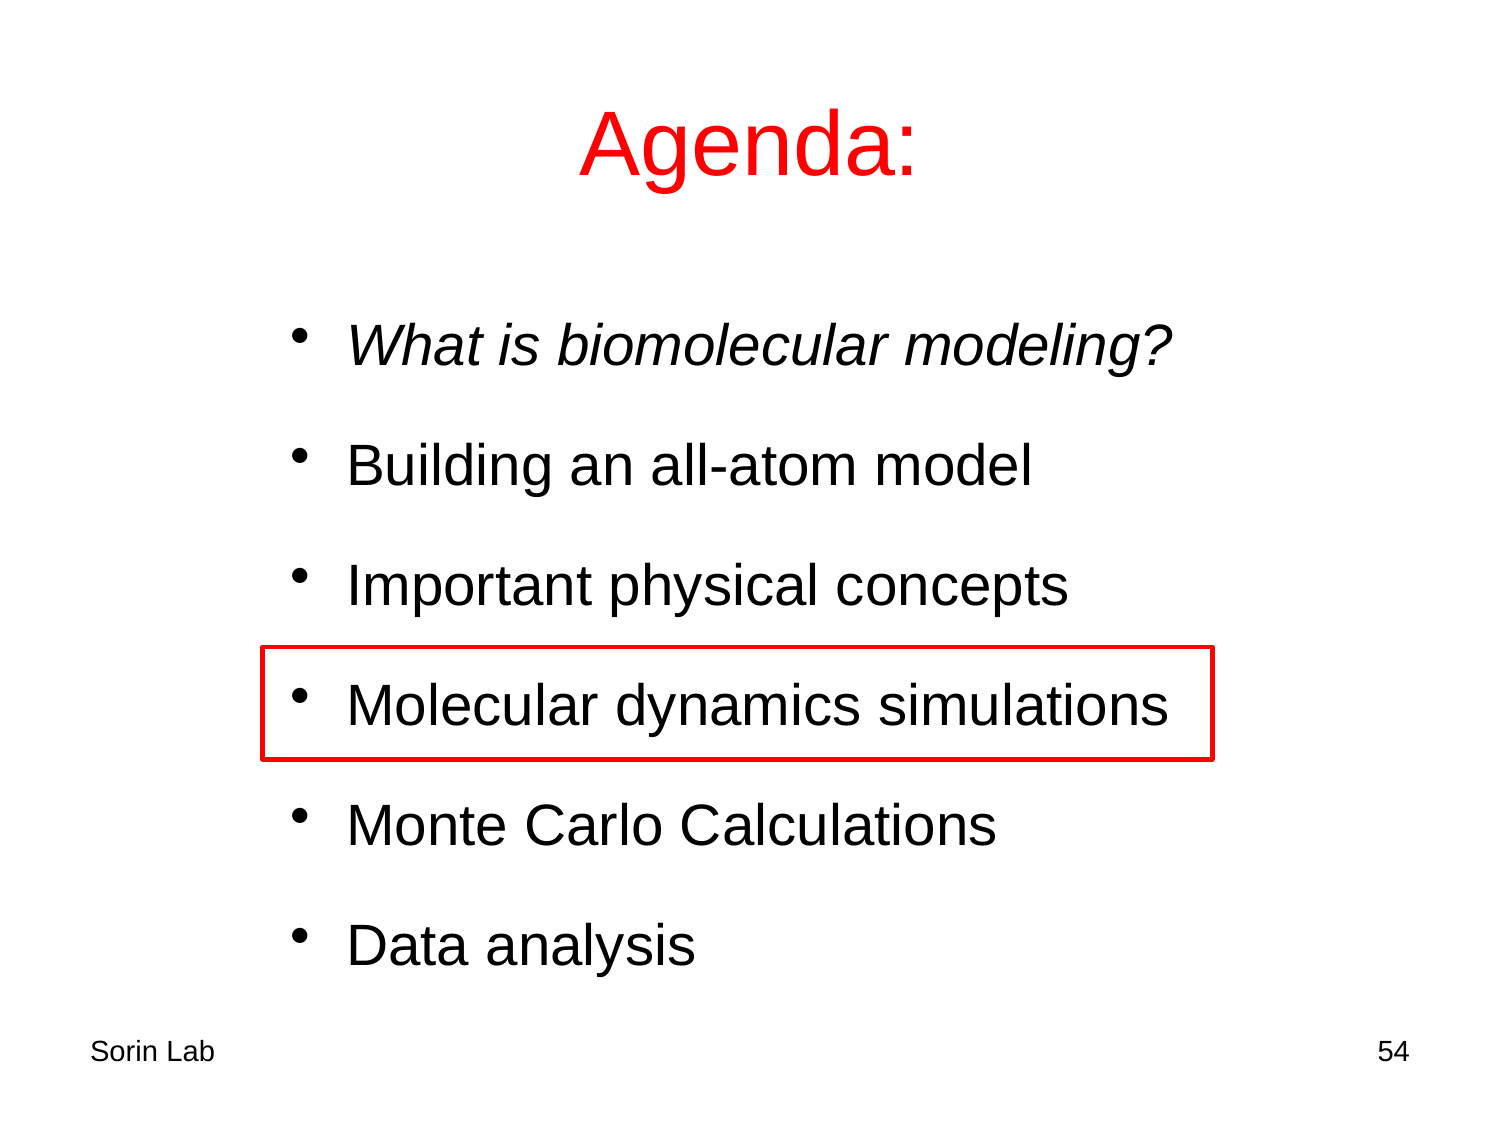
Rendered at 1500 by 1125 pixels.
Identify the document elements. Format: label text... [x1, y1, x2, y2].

list What is biomolecular modeling? Building an all-atom model Important physical concepts Molecular dynamics simulations Monte Carlo Calculations Data analysis [275, 299, 1213, 647]
list What is biomolecular modeling? Building an all-atom model Important physical concepts Molecular dynamics simulations Monte Carlo Calculations Data analysis [275, 760, 1213, 925]
text_box [262, 647, 1213, 760]
slide_number 54 [1074, 1024, 1426, 1103]
title Agenda: [75, 45, 1425, 233]
slide_number Sorin Lab [74, 1024, 426, 1103]
